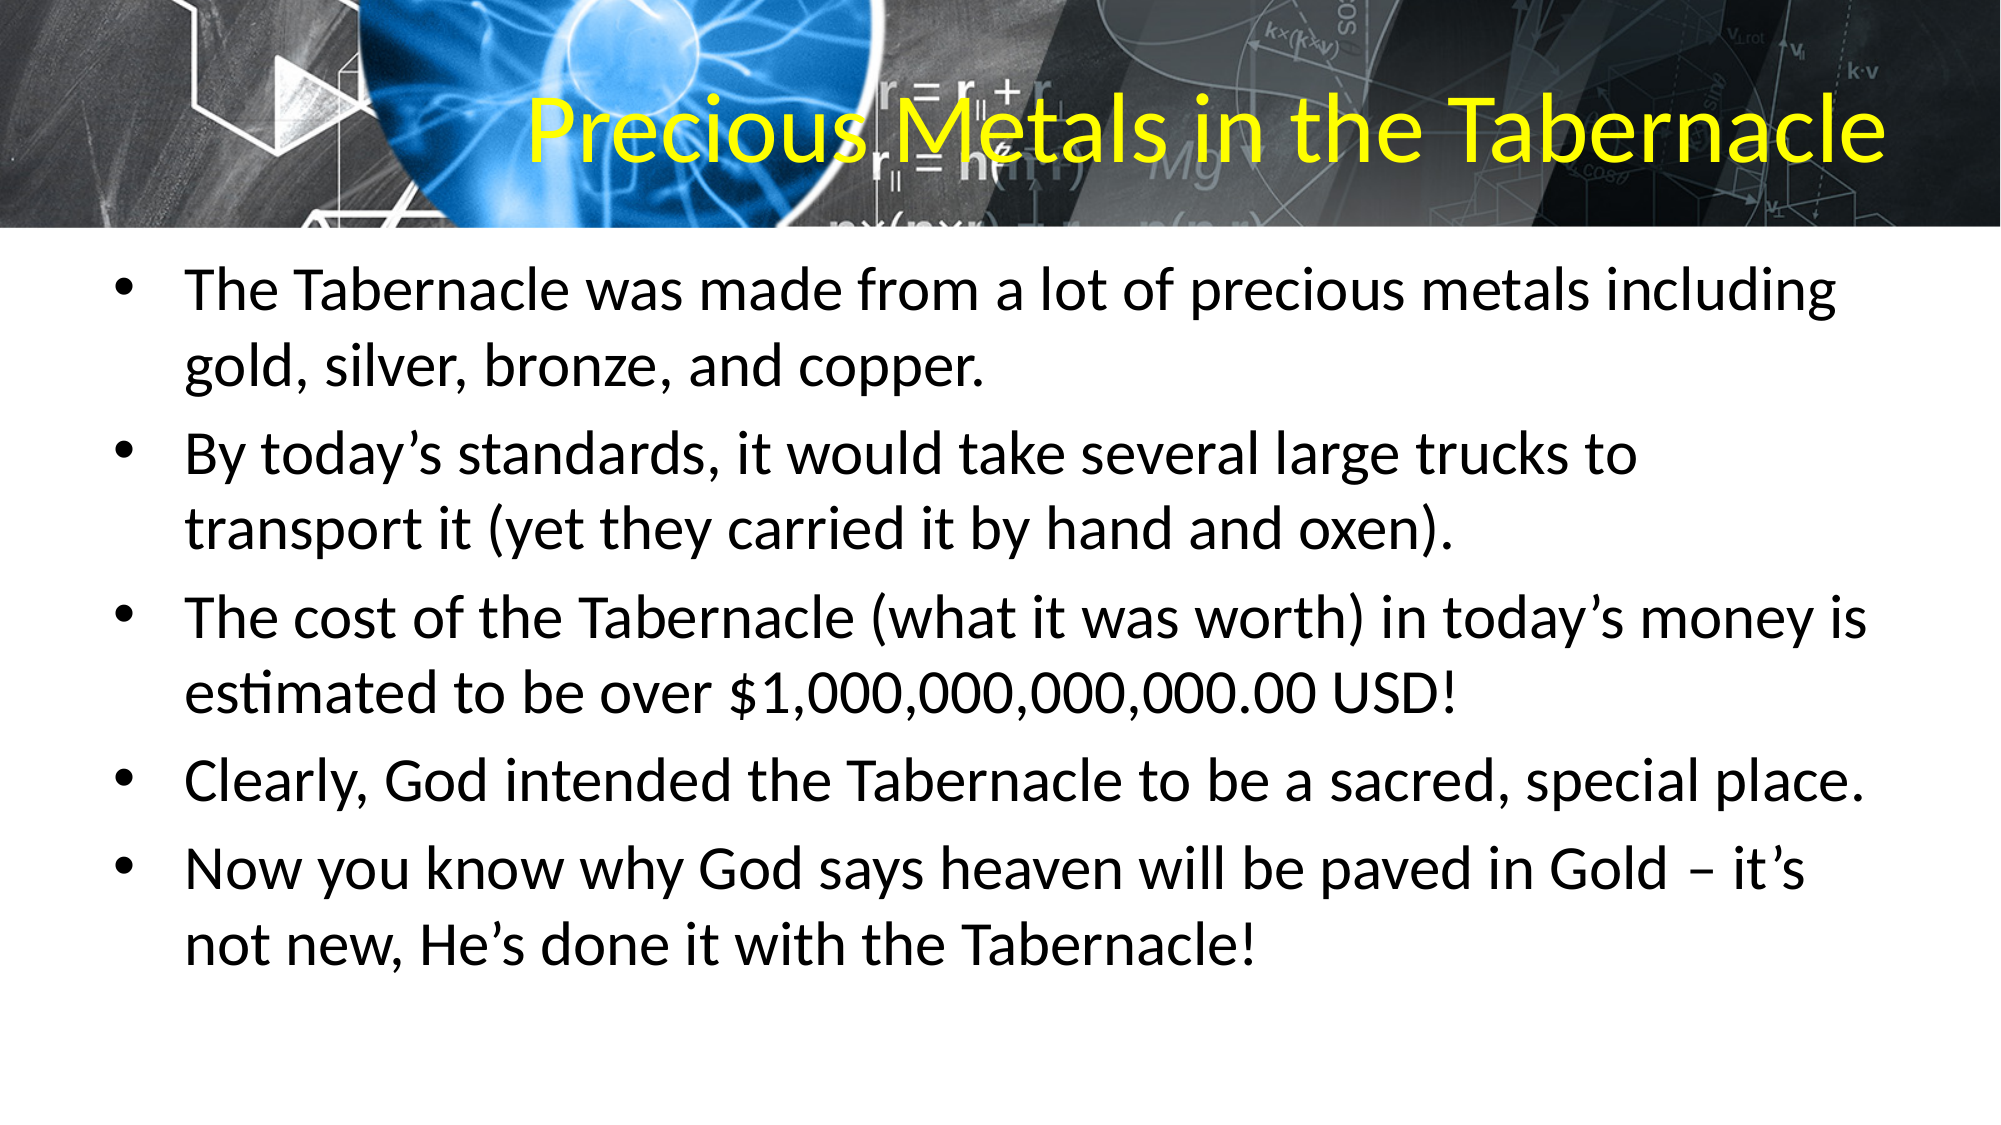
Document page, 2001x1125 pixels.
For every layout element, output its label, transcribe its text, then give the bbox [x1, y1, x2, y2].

list The Tabernacle was made from a lot of precious metals including gold, silver, bronze, and copper. By today’s standards, it would take several large trucks to transport it (yet they carried it by hand and oxen). The cost of the Tabernacle (what it was worth) in today’s money is estimated to be over $1,000,000,000,000.00 USD! Clearly, God intended the Tabernacle to be a sacred, special place. Now you know why God says heaven will be paved in Gold – it’s not new, He’s done it with the Tabernacle! [98, 240, 1902, 1064]
title Precious Metals in the Tabernacle [98, 39, 1905, 207]
picture [0, 0, 2001, 1125]
